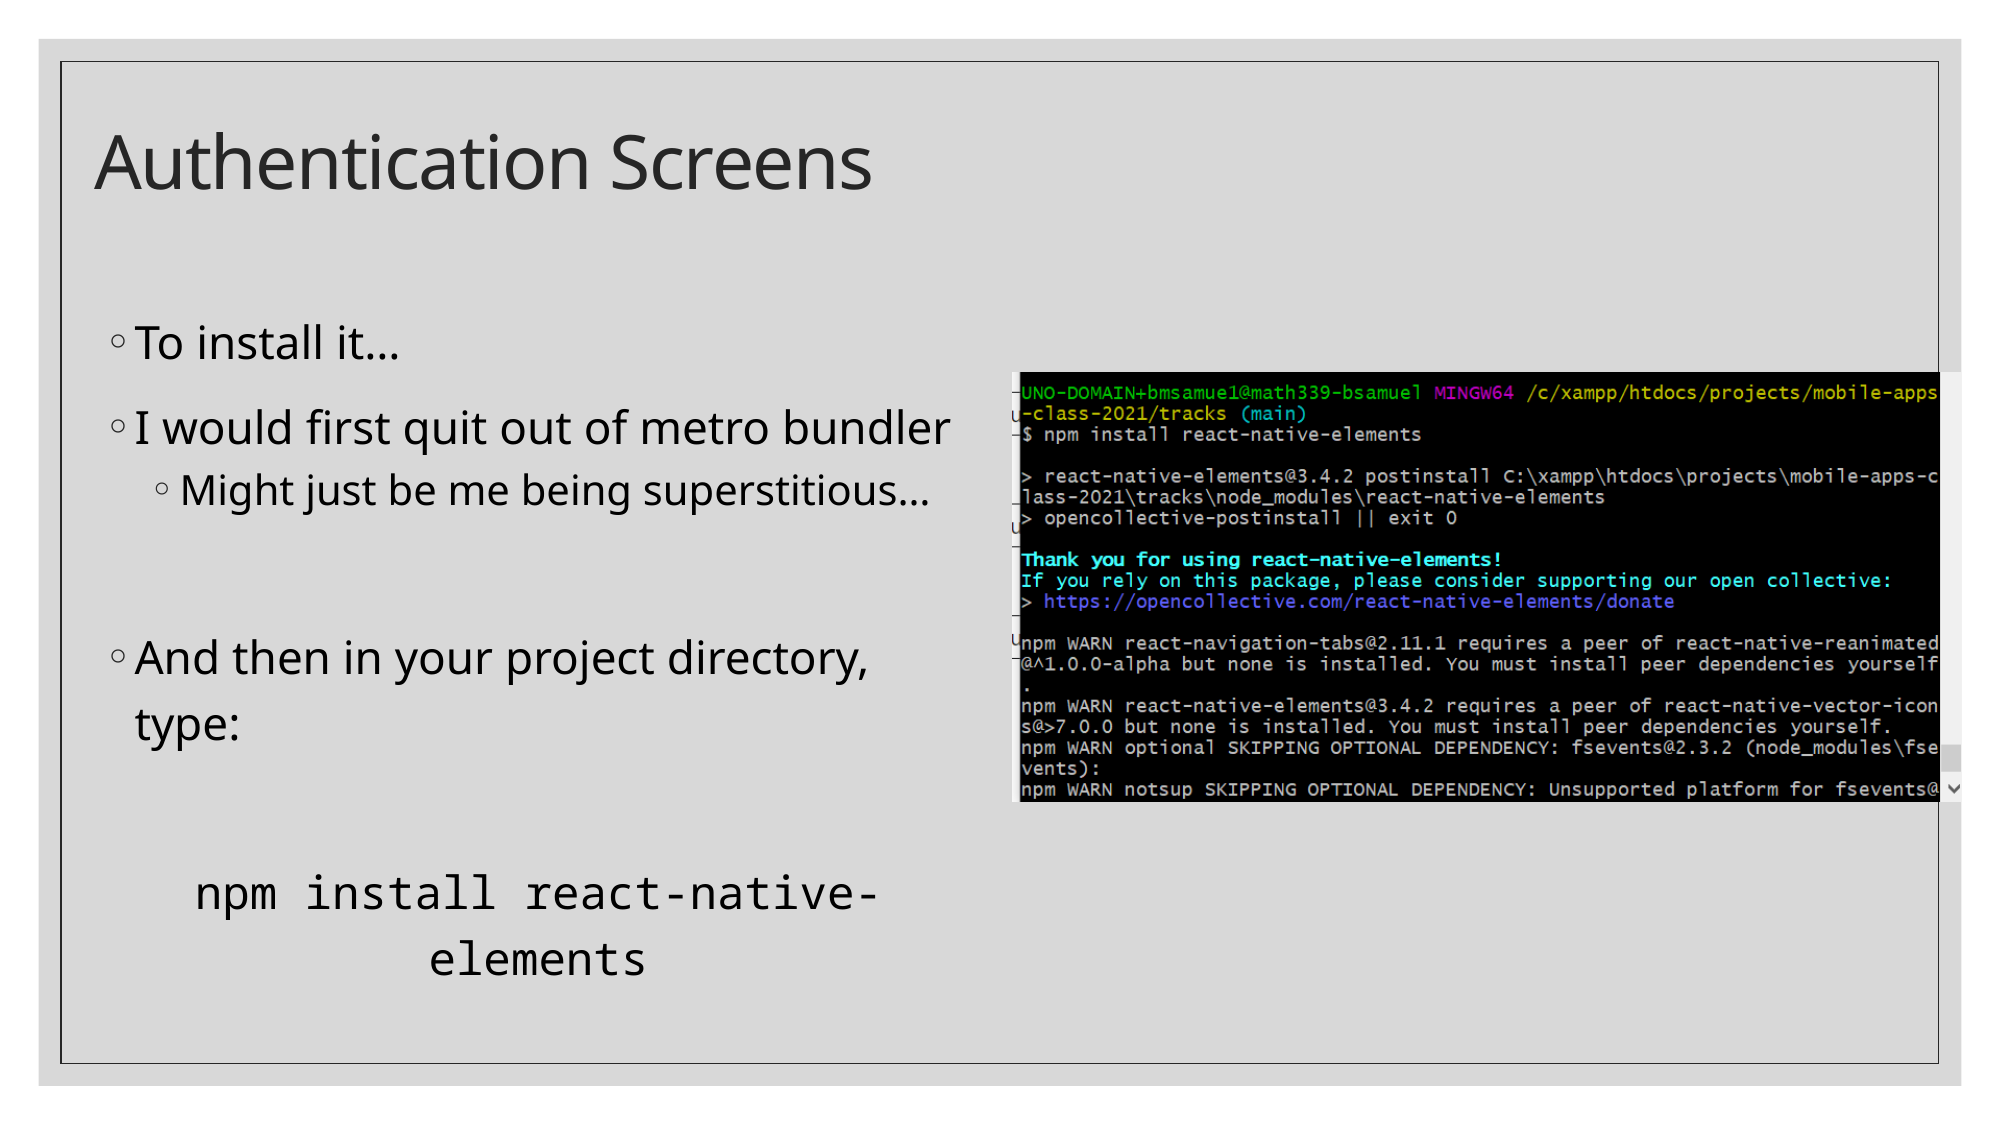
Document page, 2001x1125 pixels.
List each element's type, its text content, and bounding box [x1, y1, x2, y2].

list To install it… I would first quit out of metro bundler Might just be me being superstitious… And then in your project directory, type: npm install react-native-elements [89, 295, 988, 1080]
picture [1012, 372, 1961, 802]
title Authentication Screens [79, 52, 1730, 278]
